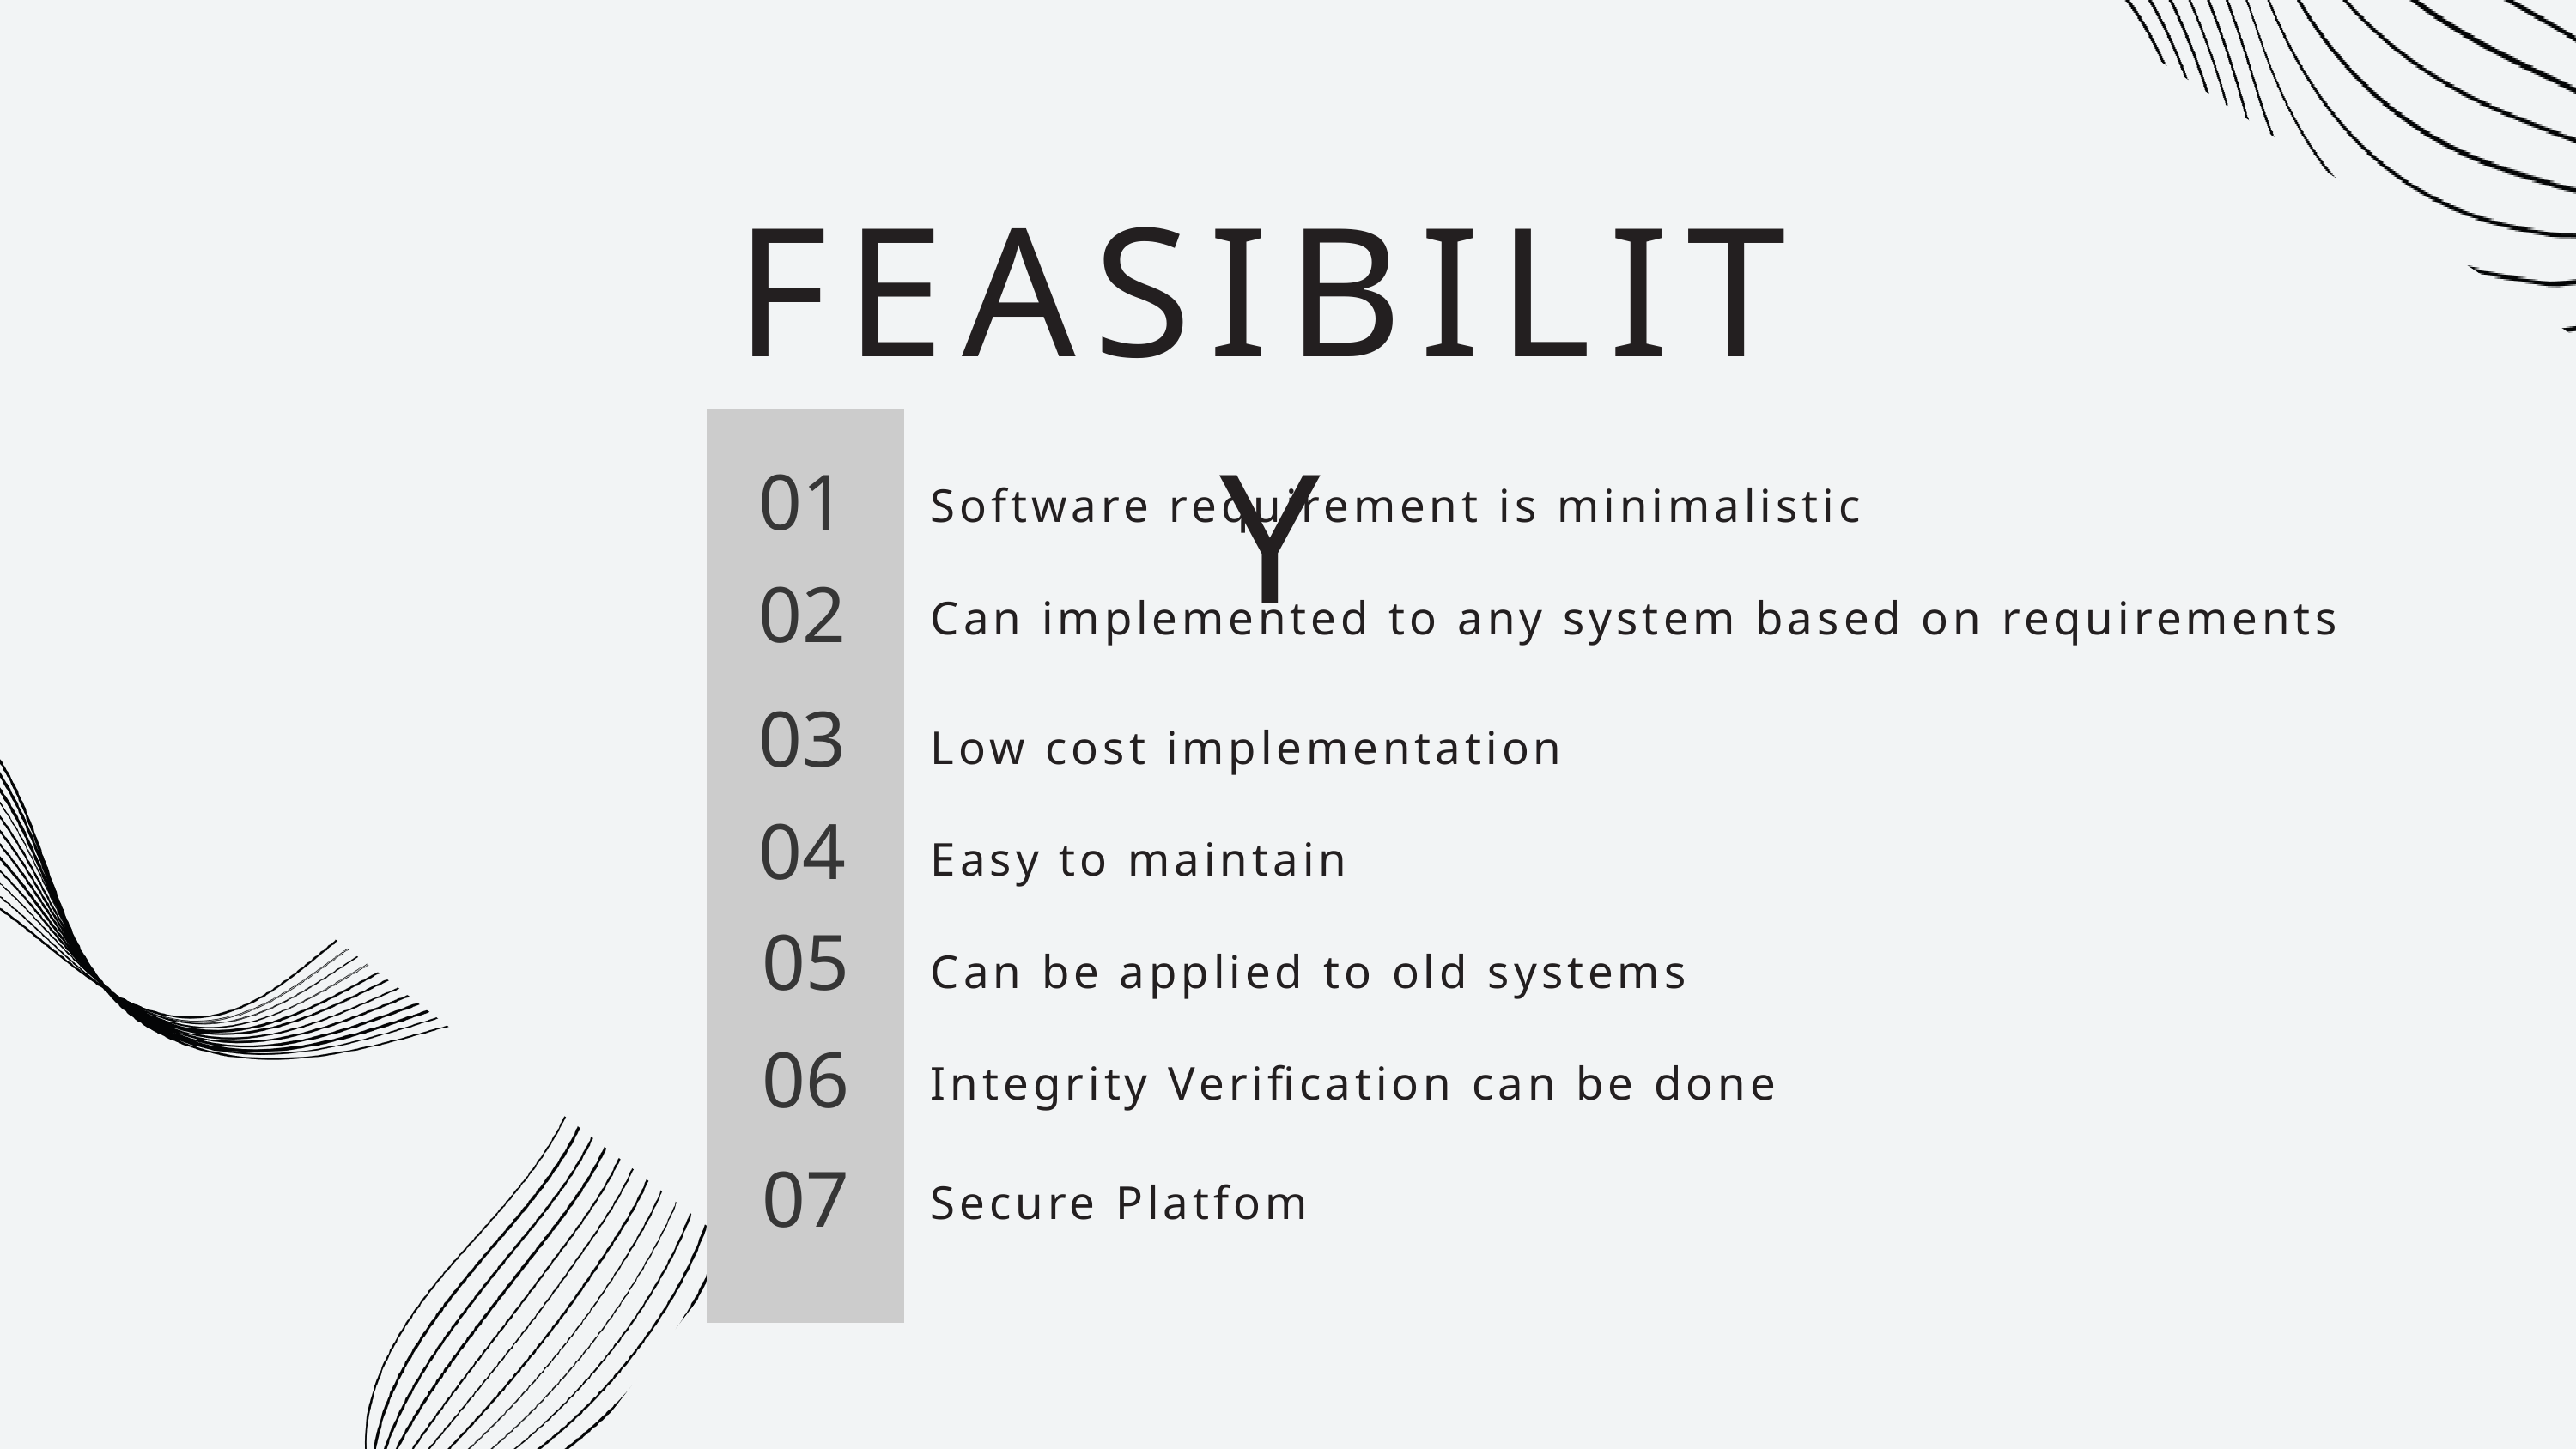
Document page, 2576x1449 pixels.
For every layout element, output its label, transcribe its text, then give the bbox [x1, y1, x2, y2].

text_box Software requirement is minimalistic [930, 469, 1914, 532]
text_box Can implemented to any system based on requirements [930, 581, 2351, 644]
text_box Integrity Verification can be done [930, 1046, 1975, 1110]
text_box FEASIBILITY [702, 146, 1839, 639]
text_box [0, 680, 702, 1449]
text_box Secure Platfom [930, 1166, 1787, 1228]
text_box Can be applied to old systems [930, 935, 1787, 998]
text_box Easy to maintain [930, 822, 1787, 885]
text_box [2068, 0, 2576, 338]
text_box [707, 408, 905, 1324]
text_box Low cost implementation [930, 711, 1747, 773]
